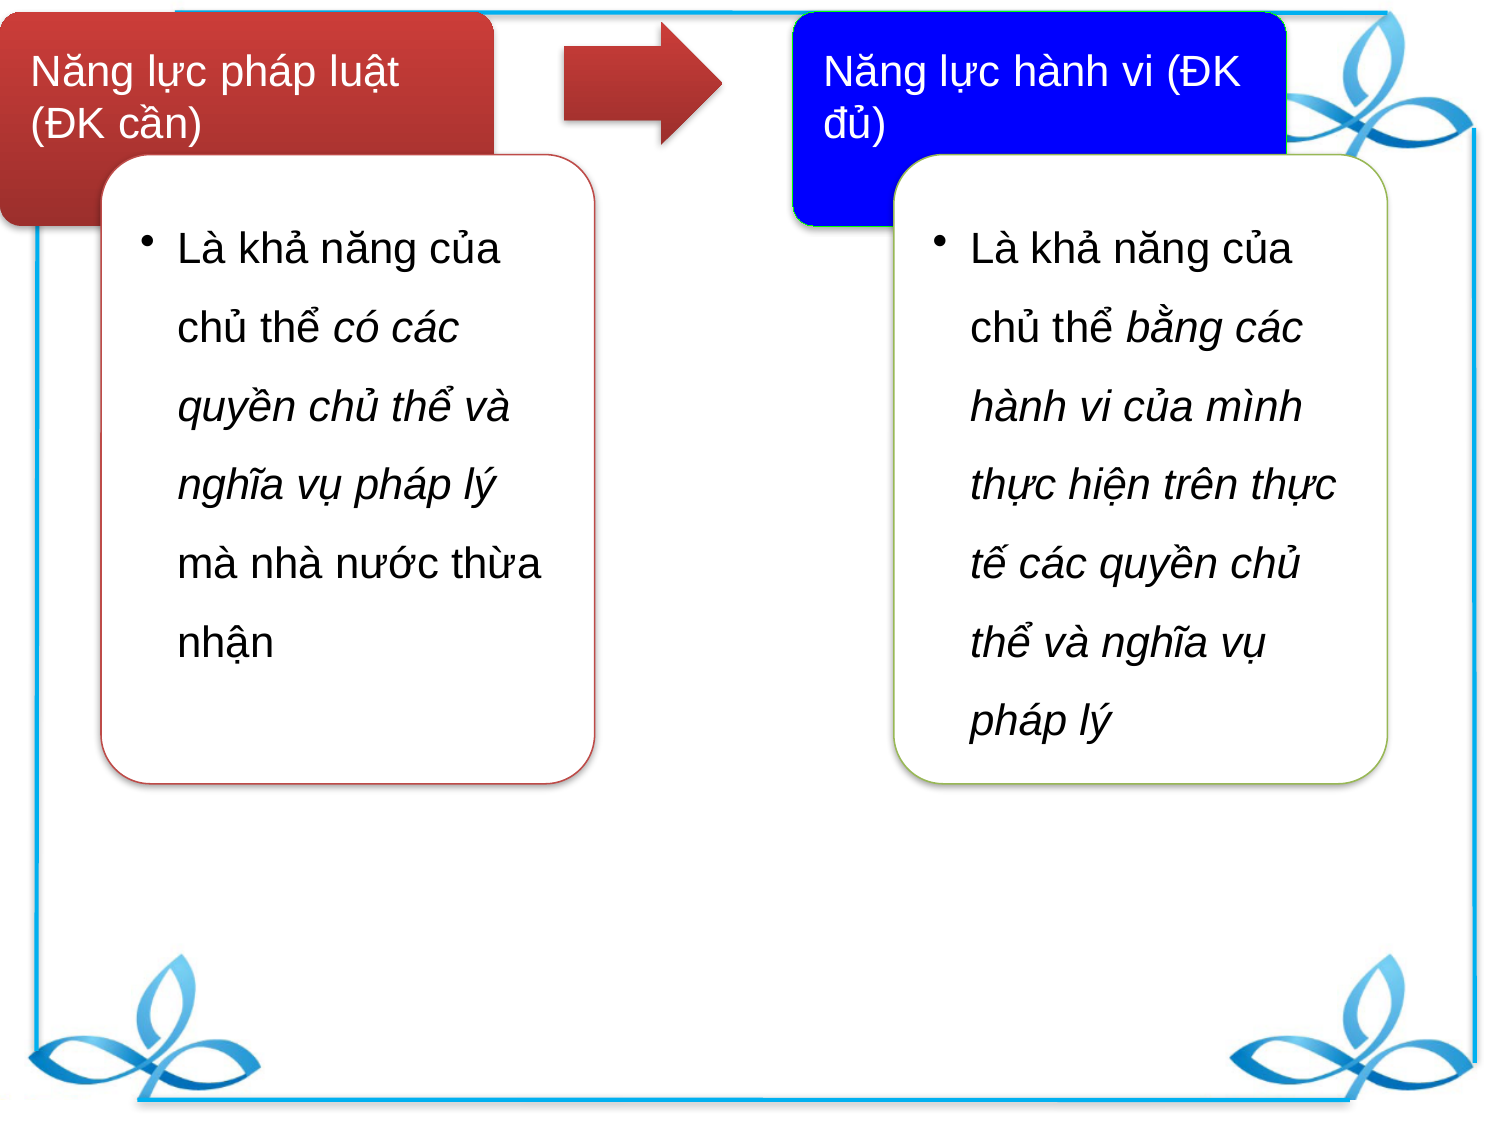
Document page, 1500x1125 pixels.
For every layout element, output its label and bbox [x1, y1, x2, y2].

text_box [74, 228, 1463, 1026]
text_box [0, 0, 1488, 1101]
